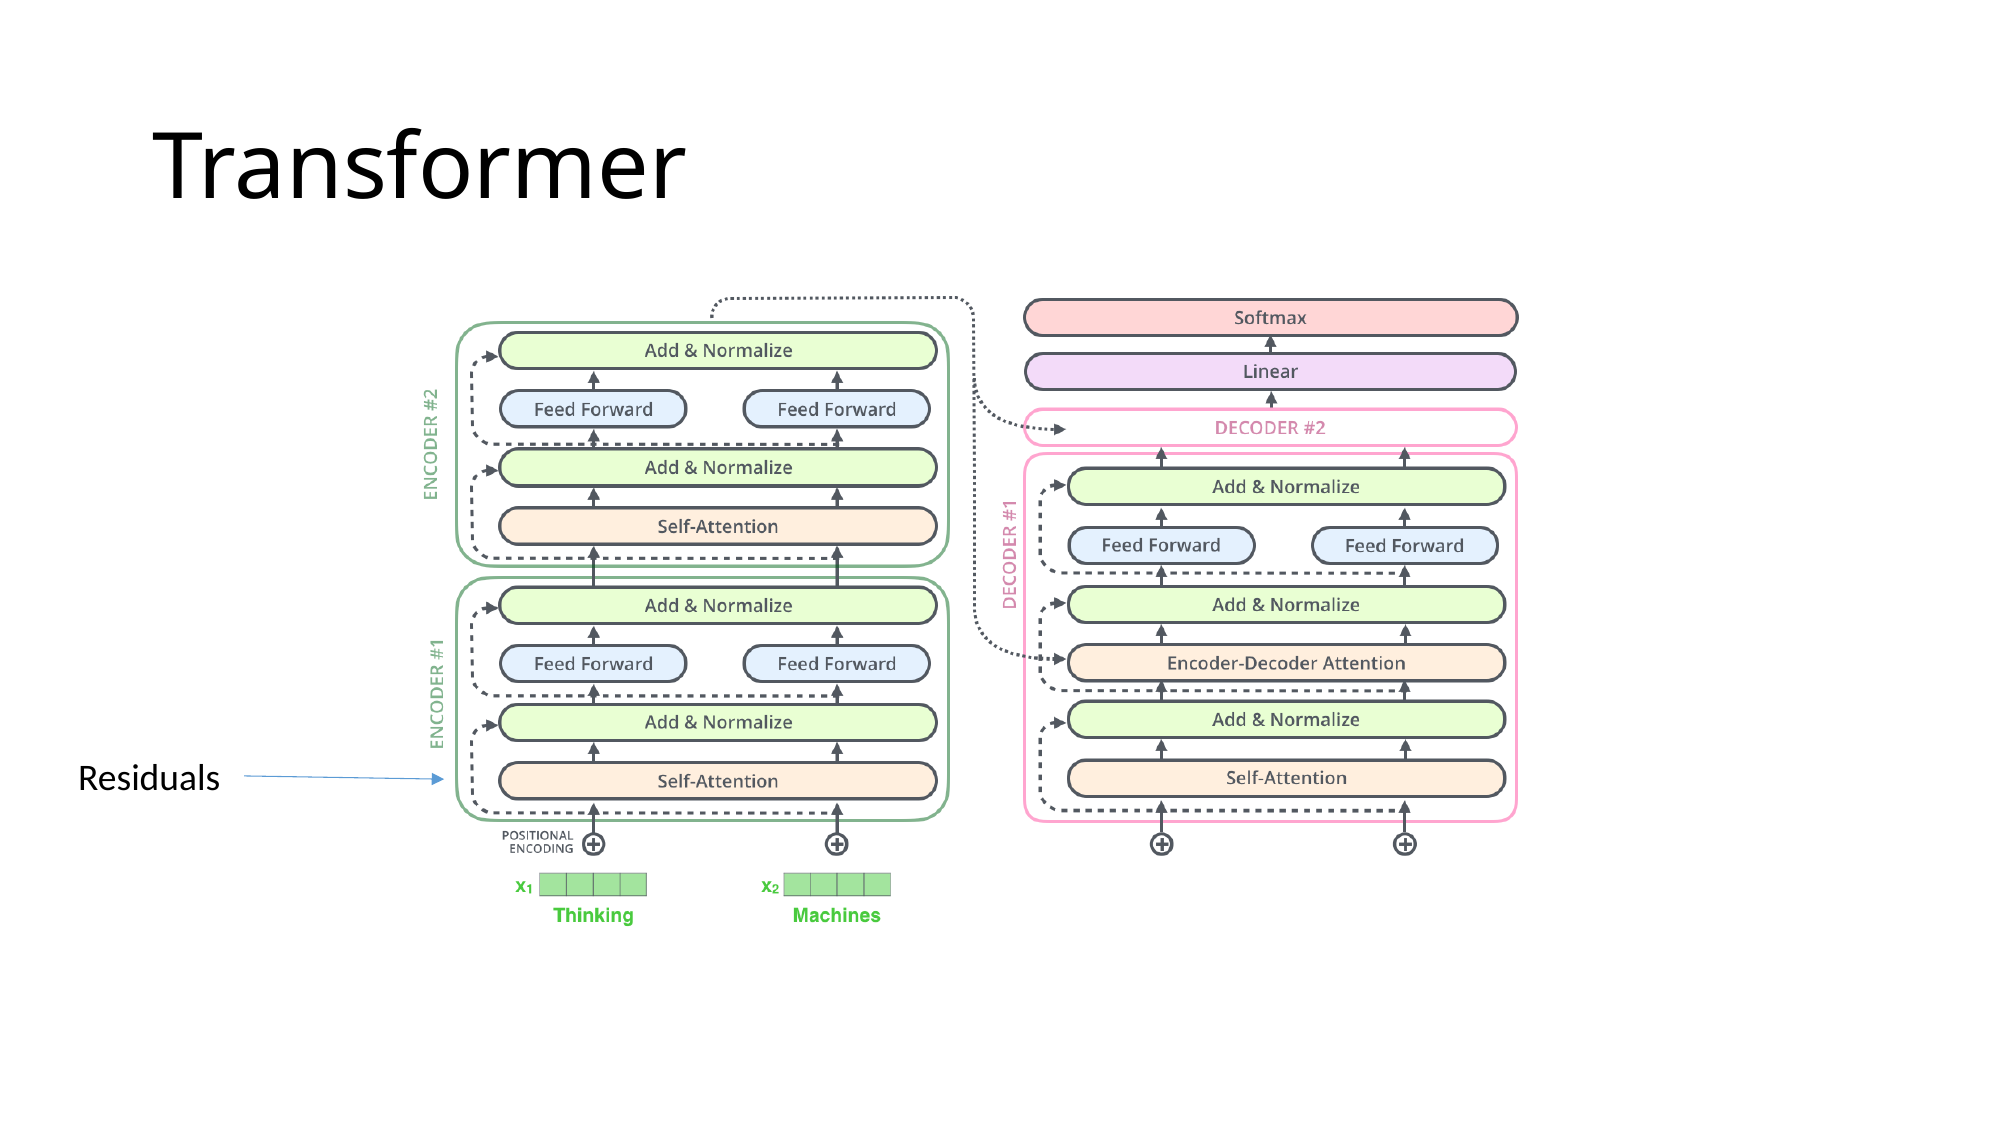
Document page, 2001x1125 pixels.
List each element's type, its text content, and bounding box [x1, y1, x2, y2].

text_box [244, 776, 445, 780]
text_box Residuals [63, 746, 245, 806]
title Transformer [137, 59, 1863, 278]
picture [388, 277, 1532, 927]
